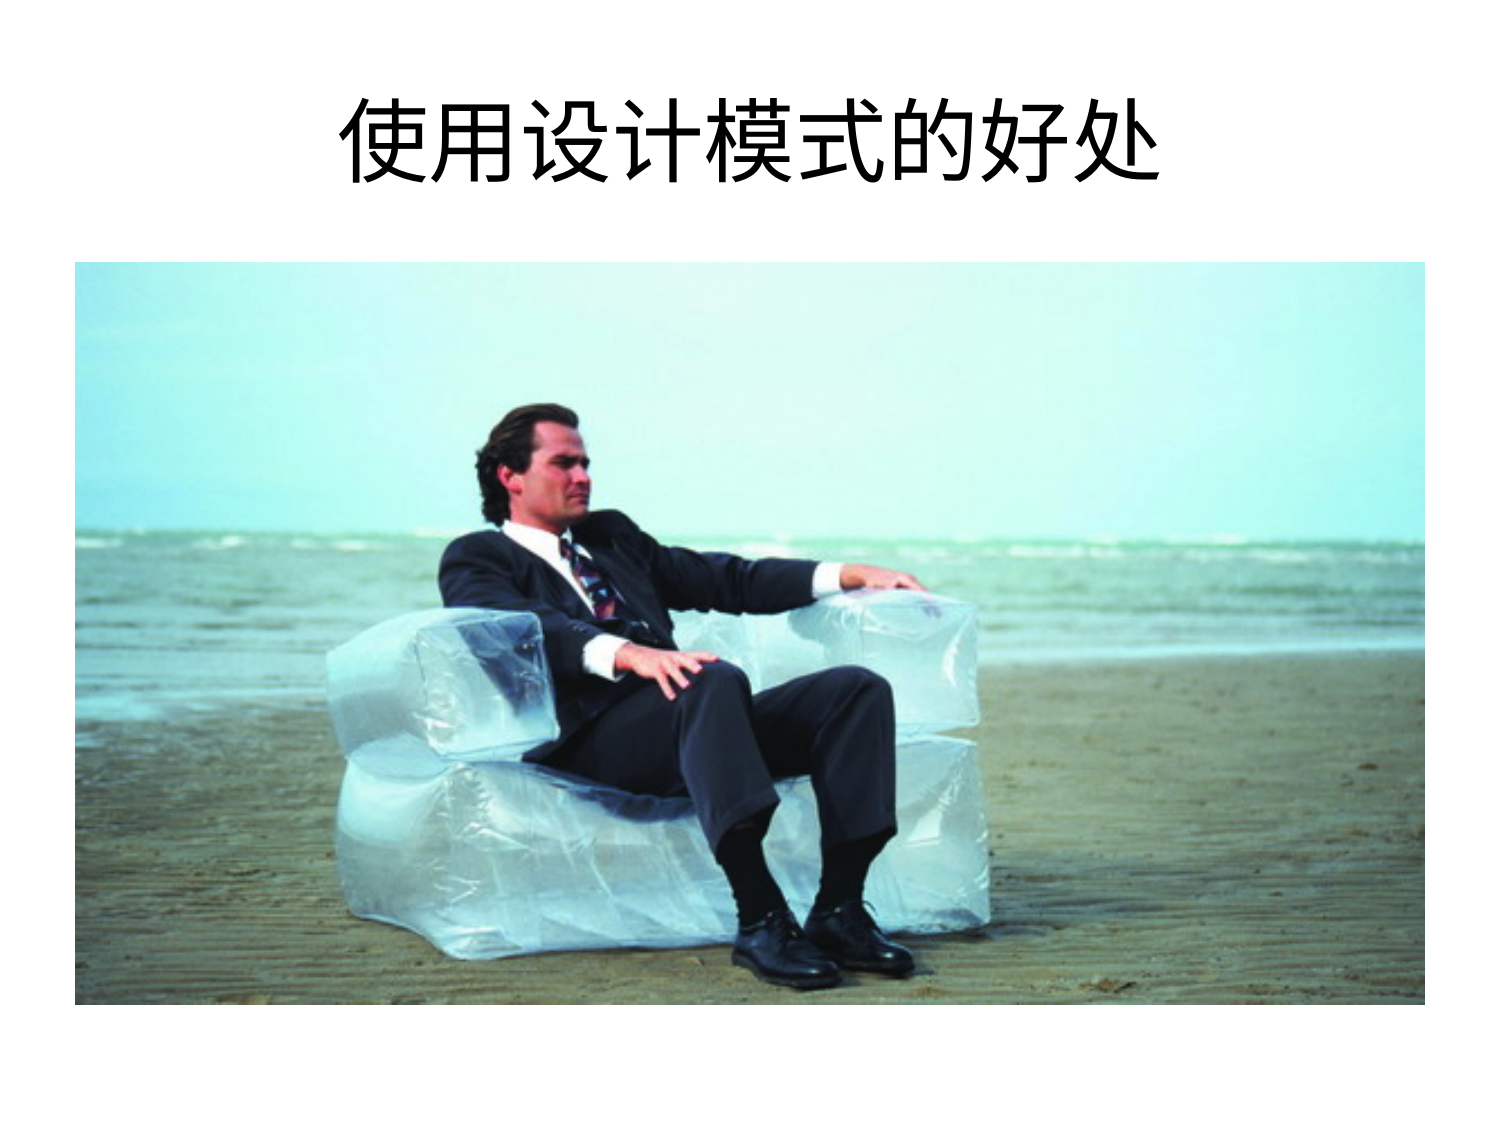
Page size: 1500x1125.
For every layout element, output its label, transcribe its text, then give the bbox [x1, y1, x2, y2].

title 使用设计模式的好处 [75, 45, 1425, 233]
picture [74, 262, 1426, 1006]
